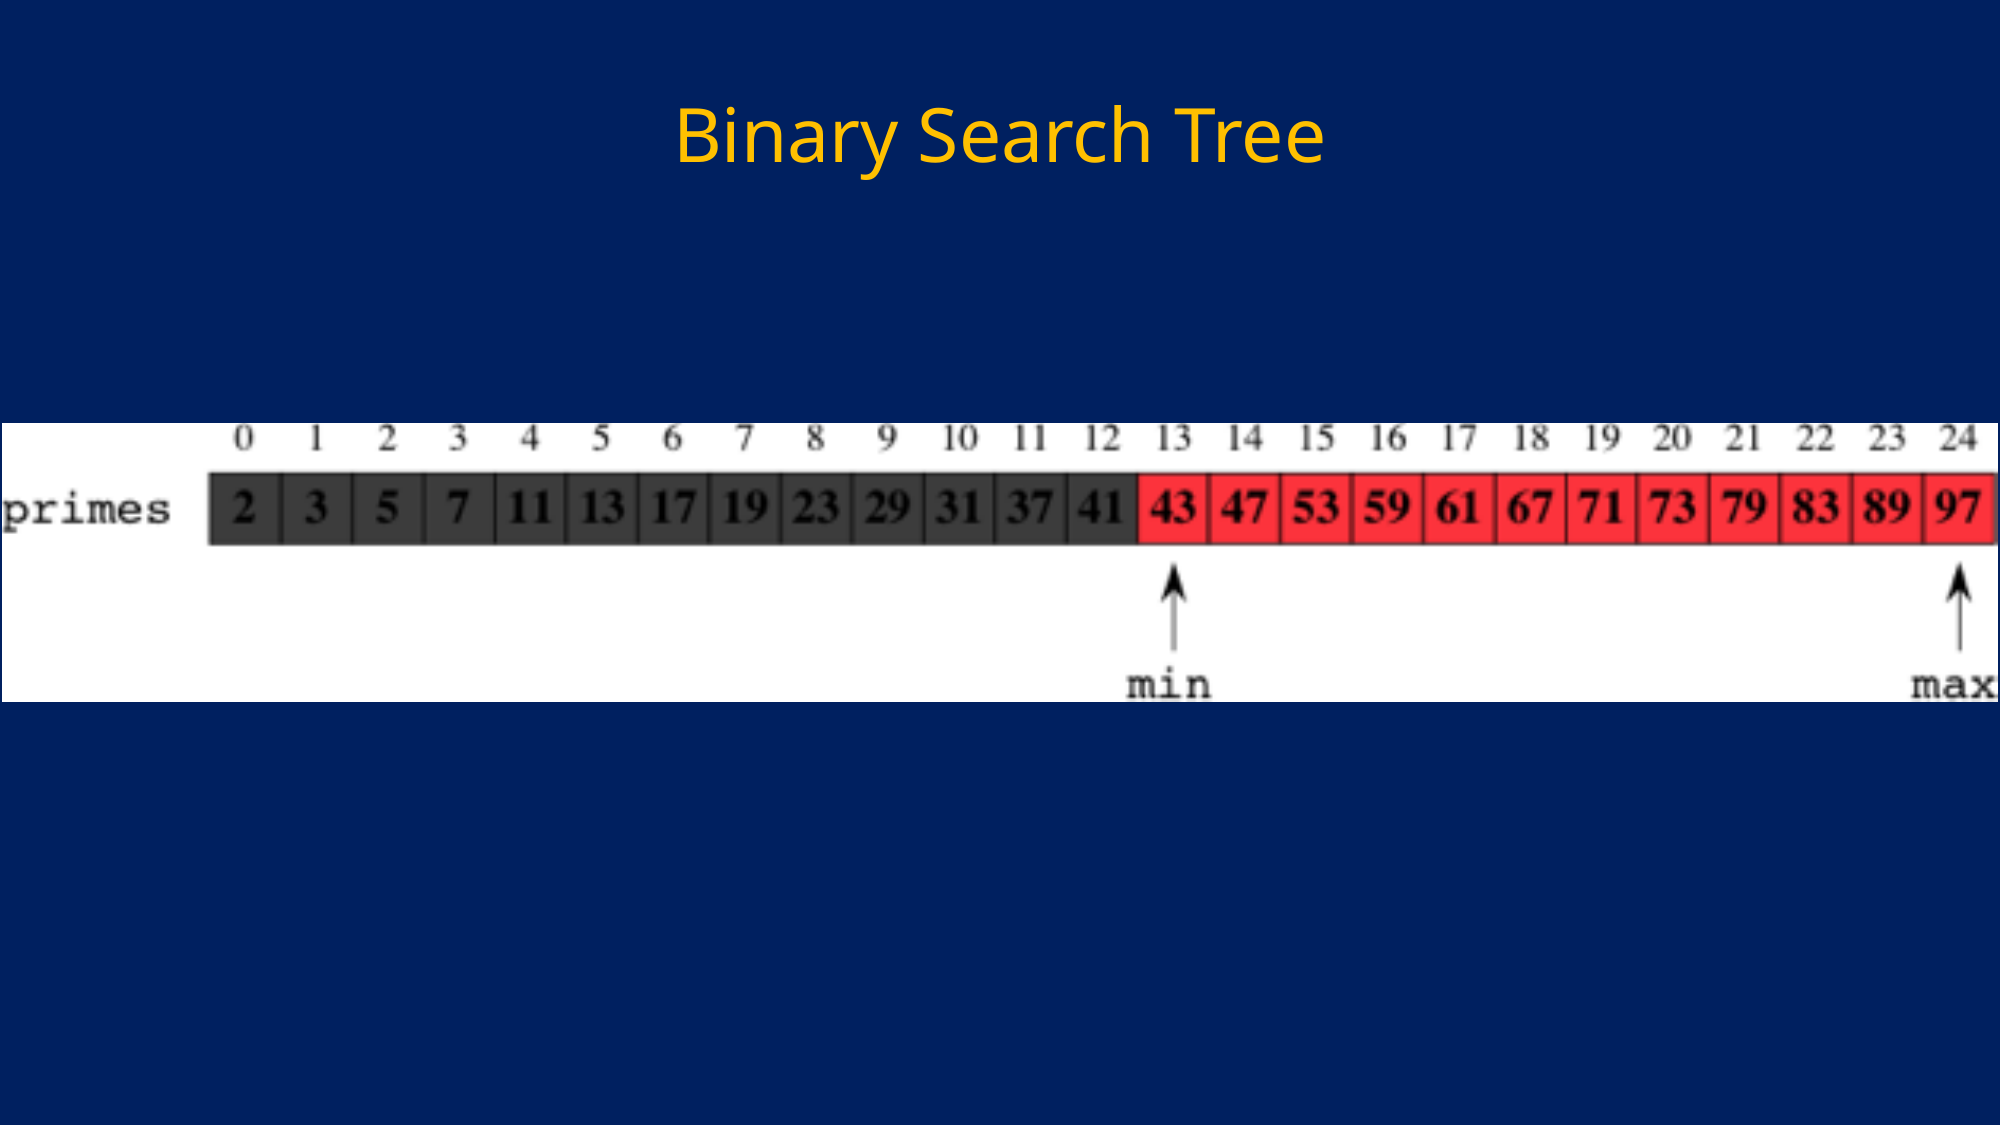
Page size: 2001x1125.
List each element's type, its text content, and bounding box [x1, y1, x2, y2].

picture [2, 423, 1998, 702]
text_box Binary Search Tree [658, 80, 1342, 186]
